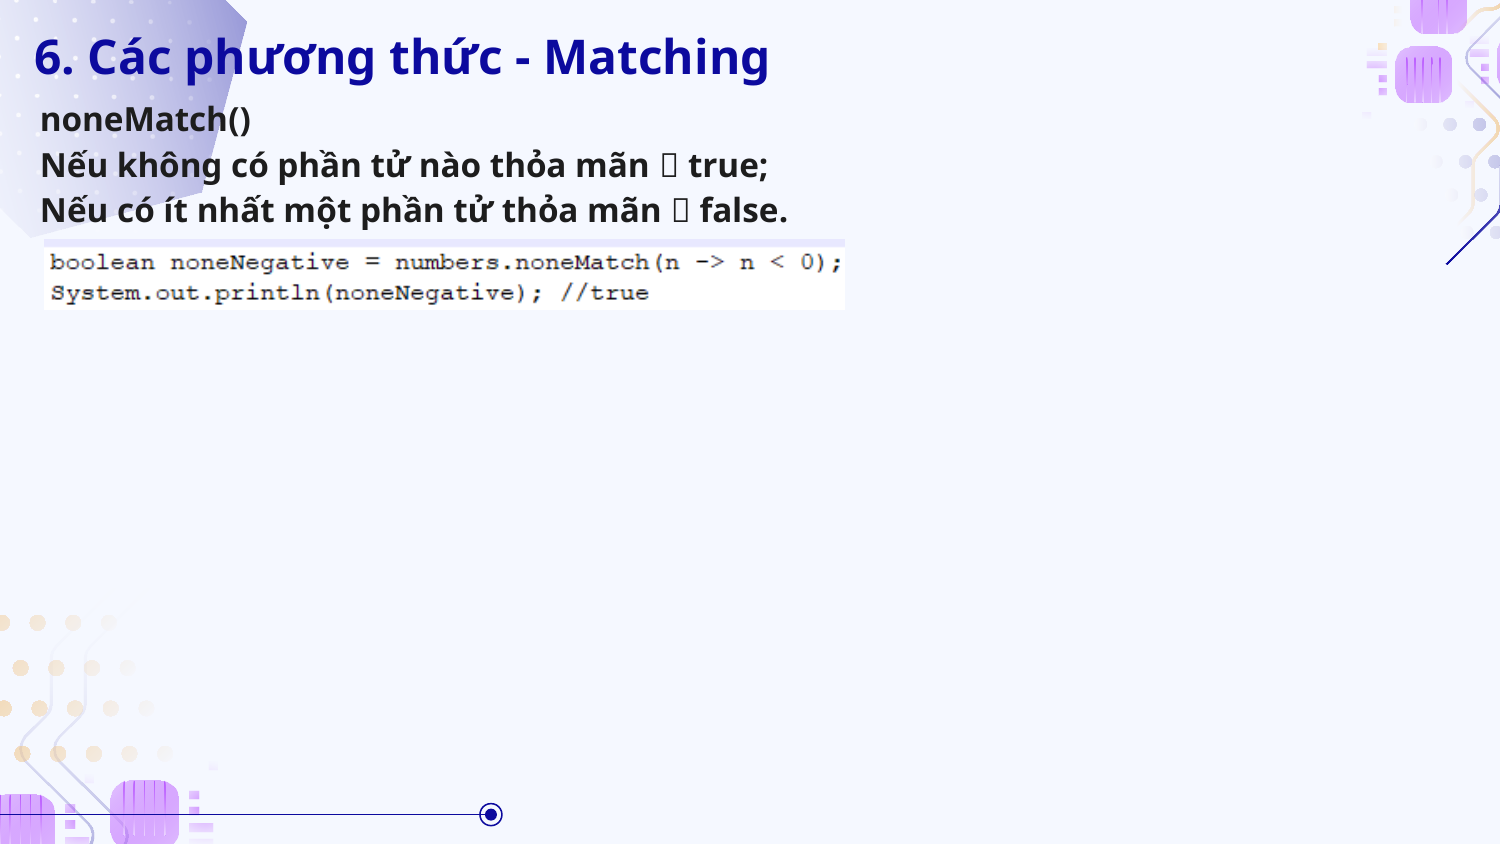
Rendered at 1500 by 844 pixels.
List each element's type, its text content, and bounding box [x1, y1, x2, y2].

picture [0, 0, 845, 459]
text_box noneMatch() Nếu không có phần tử nào thỏa mãn  true; Nếu có ít nhất một phần tử thỏa mãn  false. [25, 81, 1481, 240]
text_box 6. Các phương thức - Matching [19, 11, 1284, 106]
